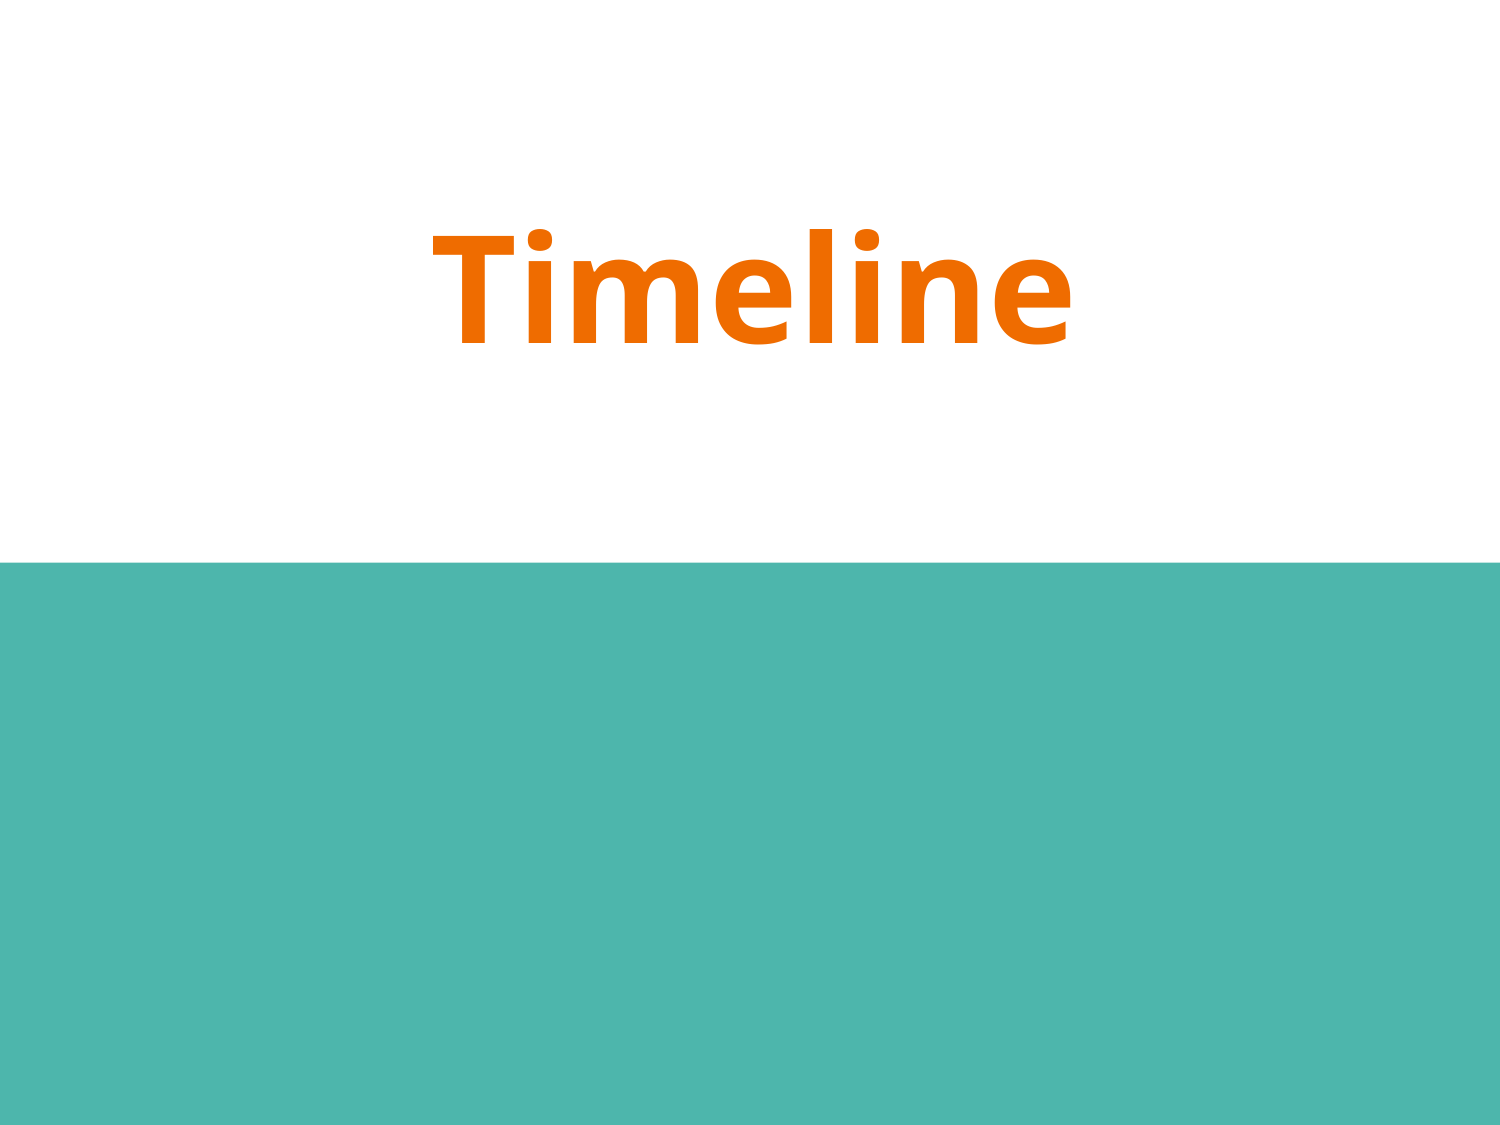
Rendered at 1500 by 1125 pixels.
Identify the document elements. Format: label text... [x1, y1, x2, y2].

title Timeline [51, 178, 1458, 385]
